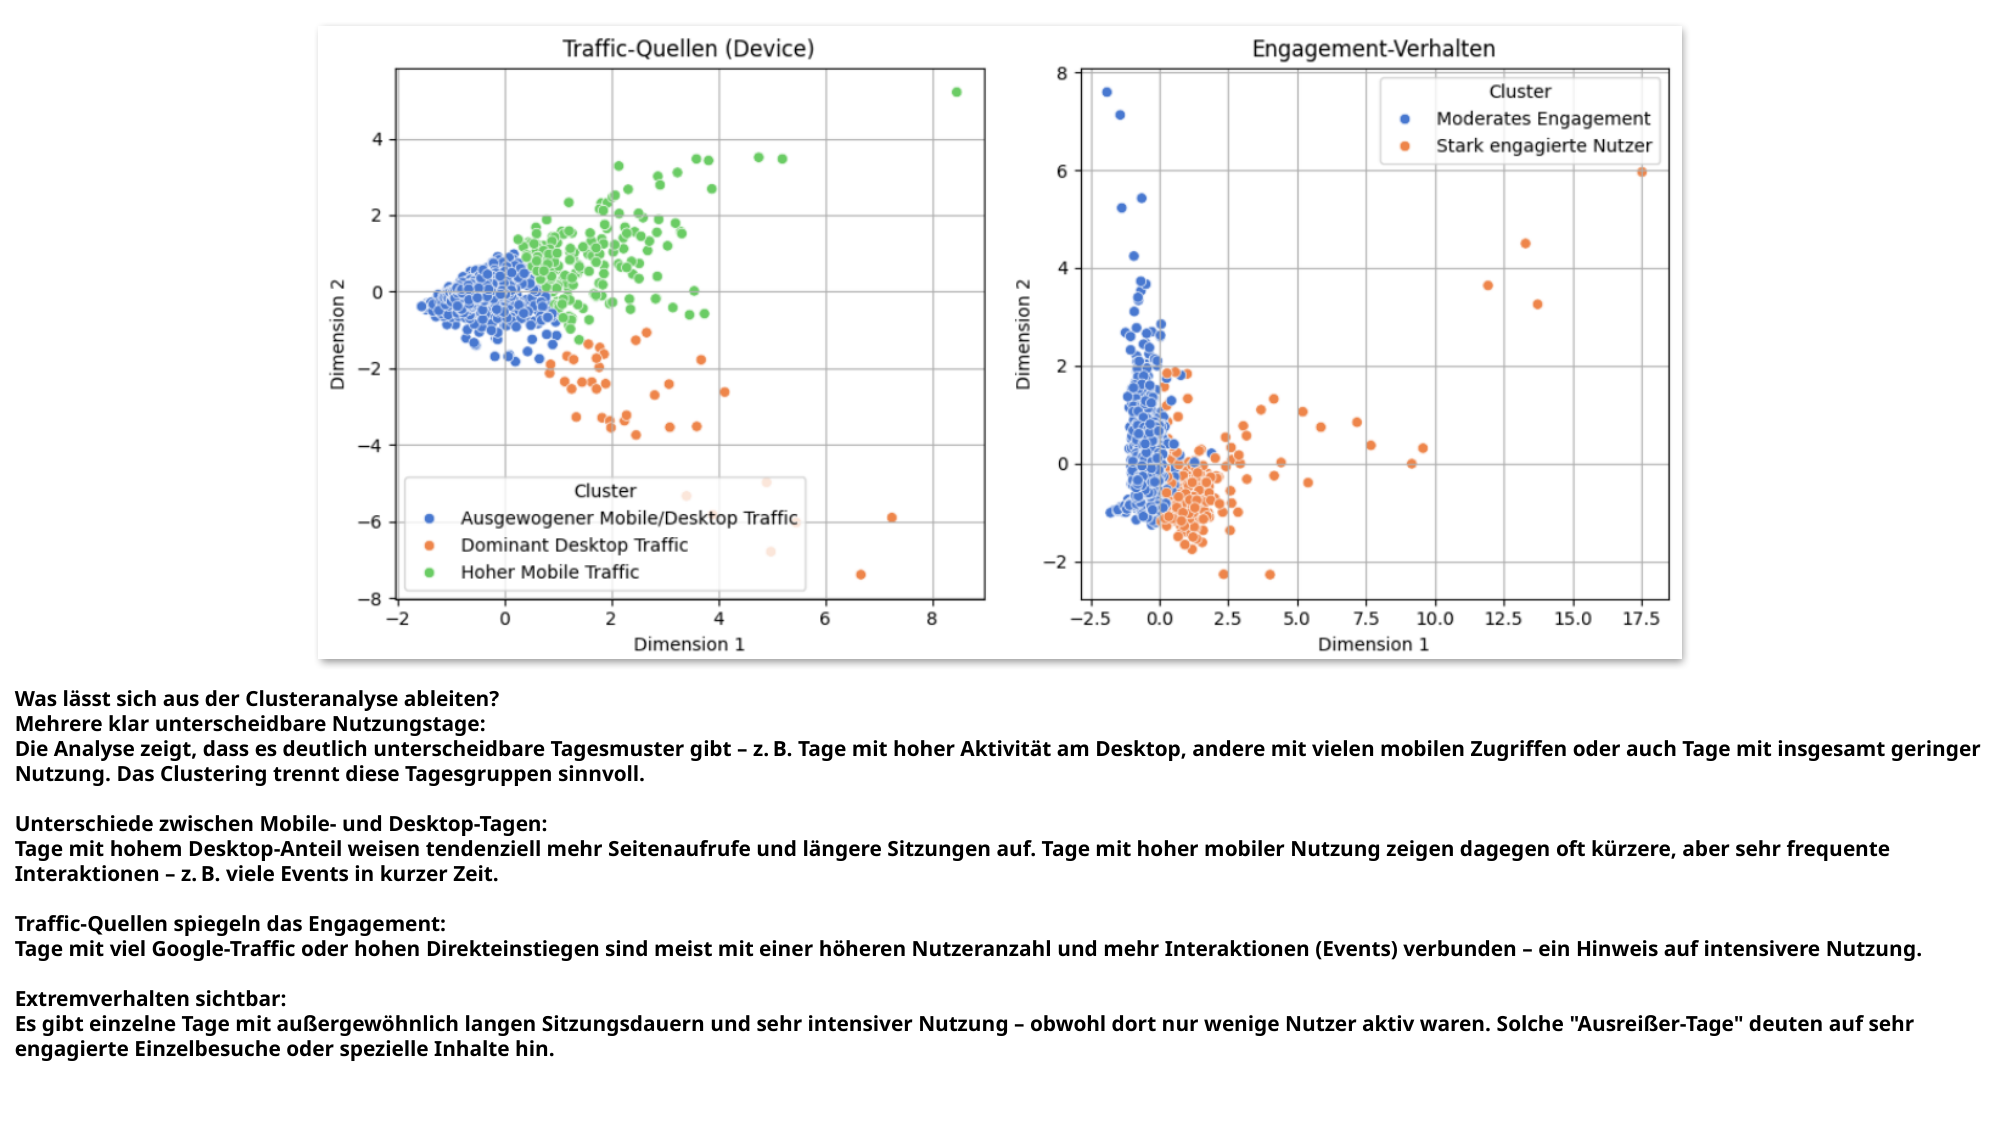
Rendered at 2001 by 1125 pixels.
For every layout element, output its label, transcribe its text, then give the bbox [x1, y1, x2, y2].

picture [318, 26, 1682, 660]
text_box Was lässt sich aus der Clusteranalyse ableiten? Mehrere klar unterscheidbare Nutzungstage: Die Analyse zeigt, dass es deutlich unterscheidbare Tagesmuster gibt – z. B. Tage mit hoher Aktivität am Desktop, andere mit vielen mobilen Zugriffen oder auch Tage mit insgesamt geringer Nutzung. Das Clustering trennt diese Tagesgruppen sinnvoll. Unterschiede zwischen Mobile- und Desktop-Tagen: Tage mit hohem Desktop-Anteil weisen tendenziell mehr Seitenaufrufe und längere Sitzungen auf. Tage mit hoher mobiler Nutzung zeigen dagegen oft kürzere, aber sehr frequente Interaktionen – z. B. viele Events in kurzer Zeit. Traffic-Quellen spiegeln das Engagement: Tage mit viel Google-Traffic oder hohen Direkteinstiegen sind meist mit einer höheren Nutzeranzahl und mehr Interaktionen (Events) verbunden – ein Hinweis auf intensivere Nutzung. Extremverhalten sichtbar: Es gibt einzelne Tage mit außergewöhnlich langen Sitzungsdauern und sehr intensiver Nutzung – obwohl dort nur wenige Nutzer aktiv waren. Solche "Ausreißer-Tage" deuten auf sehr engagierte Einzelbesuche oder spezielle Inhalte hin. [0, 678, 2000, 1068]
